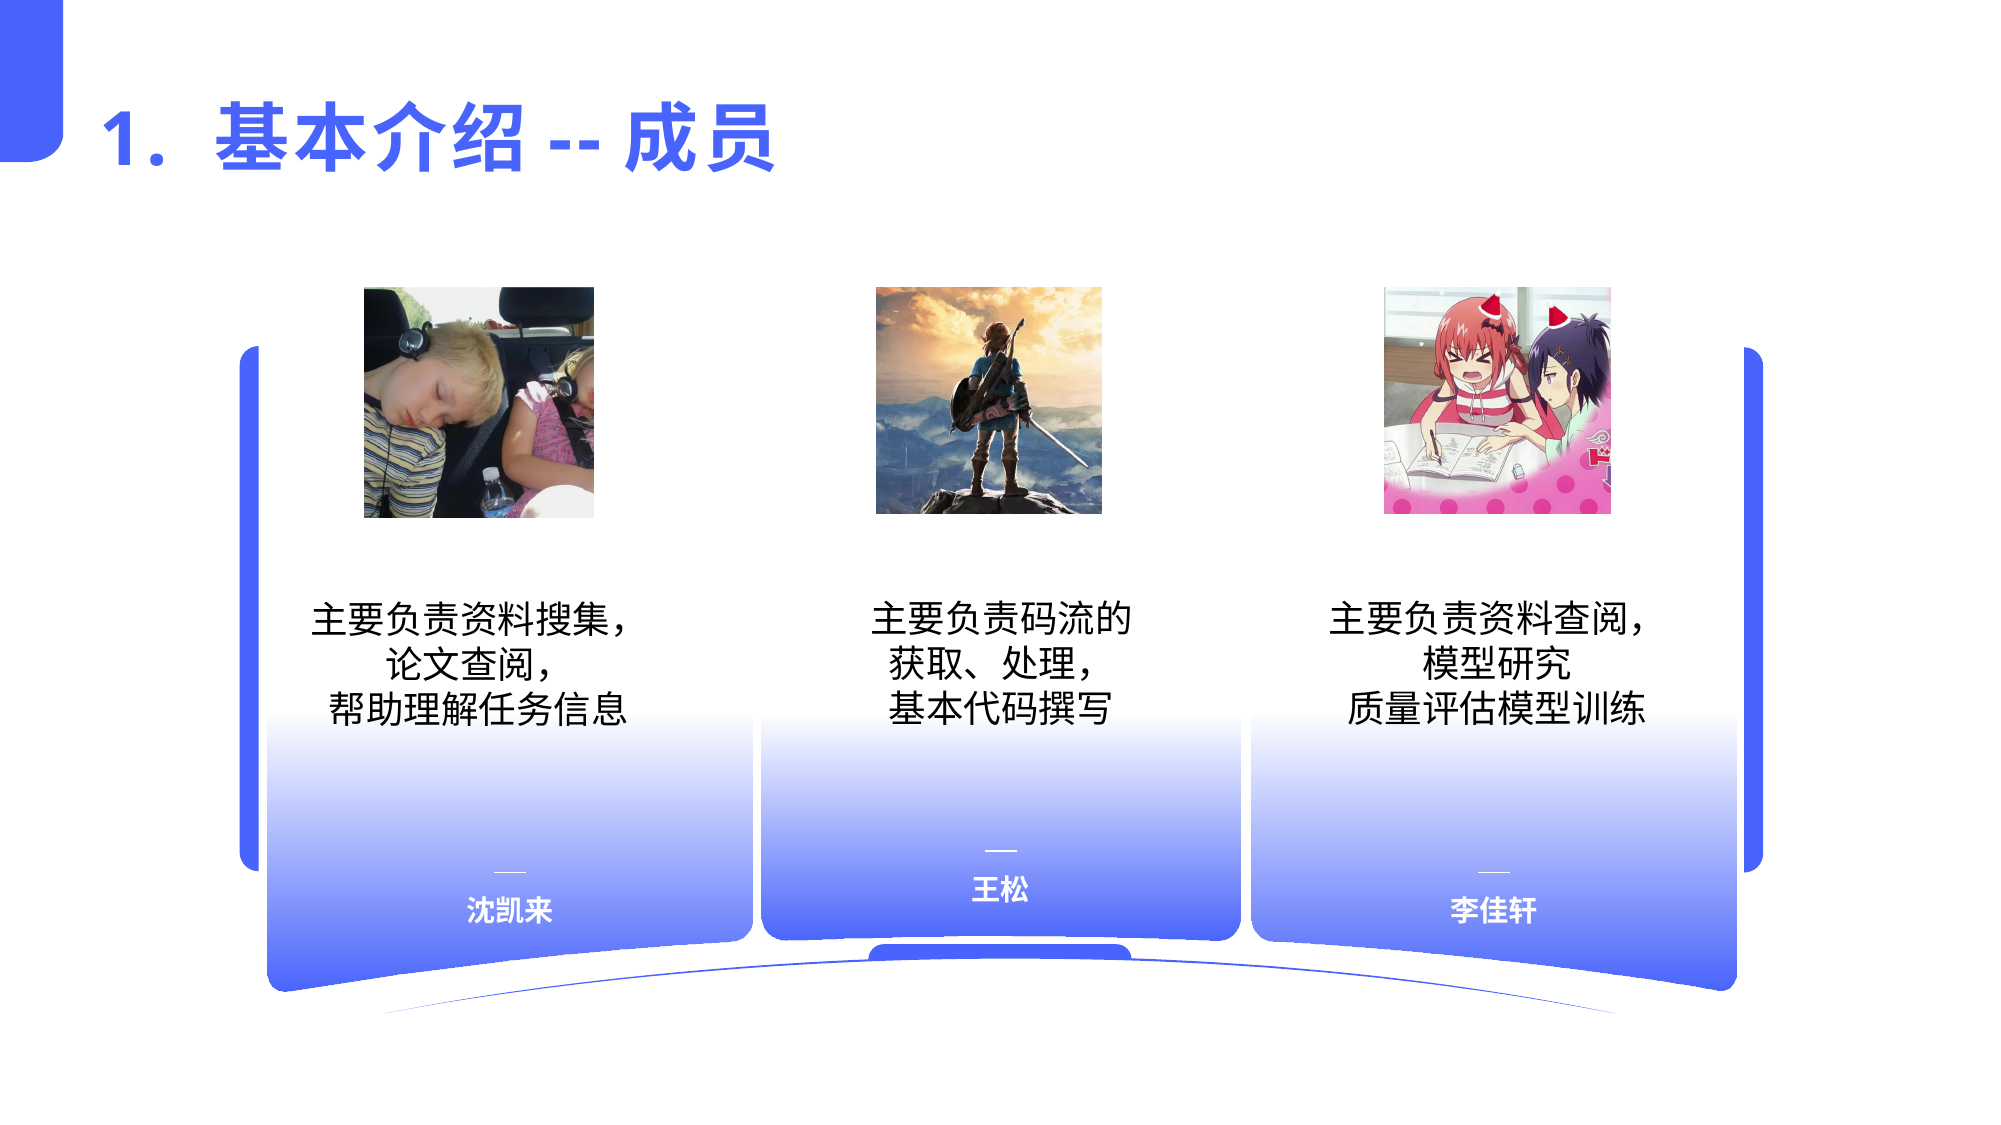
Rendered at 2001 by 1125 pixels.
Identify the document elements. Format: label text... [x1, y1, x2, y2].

text_box [1744, 347, 1764, 587]
picture [364, 287, 594, 518]
picture [1384, 287, 1611, 514]
text_box 主要负责资料查阅， 模型研究 质量评估模型训练 [1163, 587, 1831, 782]
title 1. 基本介绍--成员 [99, 64, 1900, 181]
text_box [267, 712, 753, 992]
text_box [239, 346, 259, 872]
text_box 主要负责码流的 获取、处理， 基本代码撰写 [668, 587, 1163, 782]
picture [876, 287, 1102, 514]
text_box 王松 [795, 857, 1207, 919]
text_box [1251, 782, 1737, 991]
text_box 李佳轩 [1288, 879, 1700, 941]
text_box 主要负责资料搜集， 论文查阅， 帮助理解任务信息 [286, 588, 672, 783]
text_box [385, 959, 879, 1014]
text_box [868, 944, 1132, 961]
text_box 沈凯来 [304, 879, 716, 941]
text_box [880, 958, 1615, 1014]
text_box [1744, 782, 1764, 873]
text_box [761, 782, 1241, 941]
